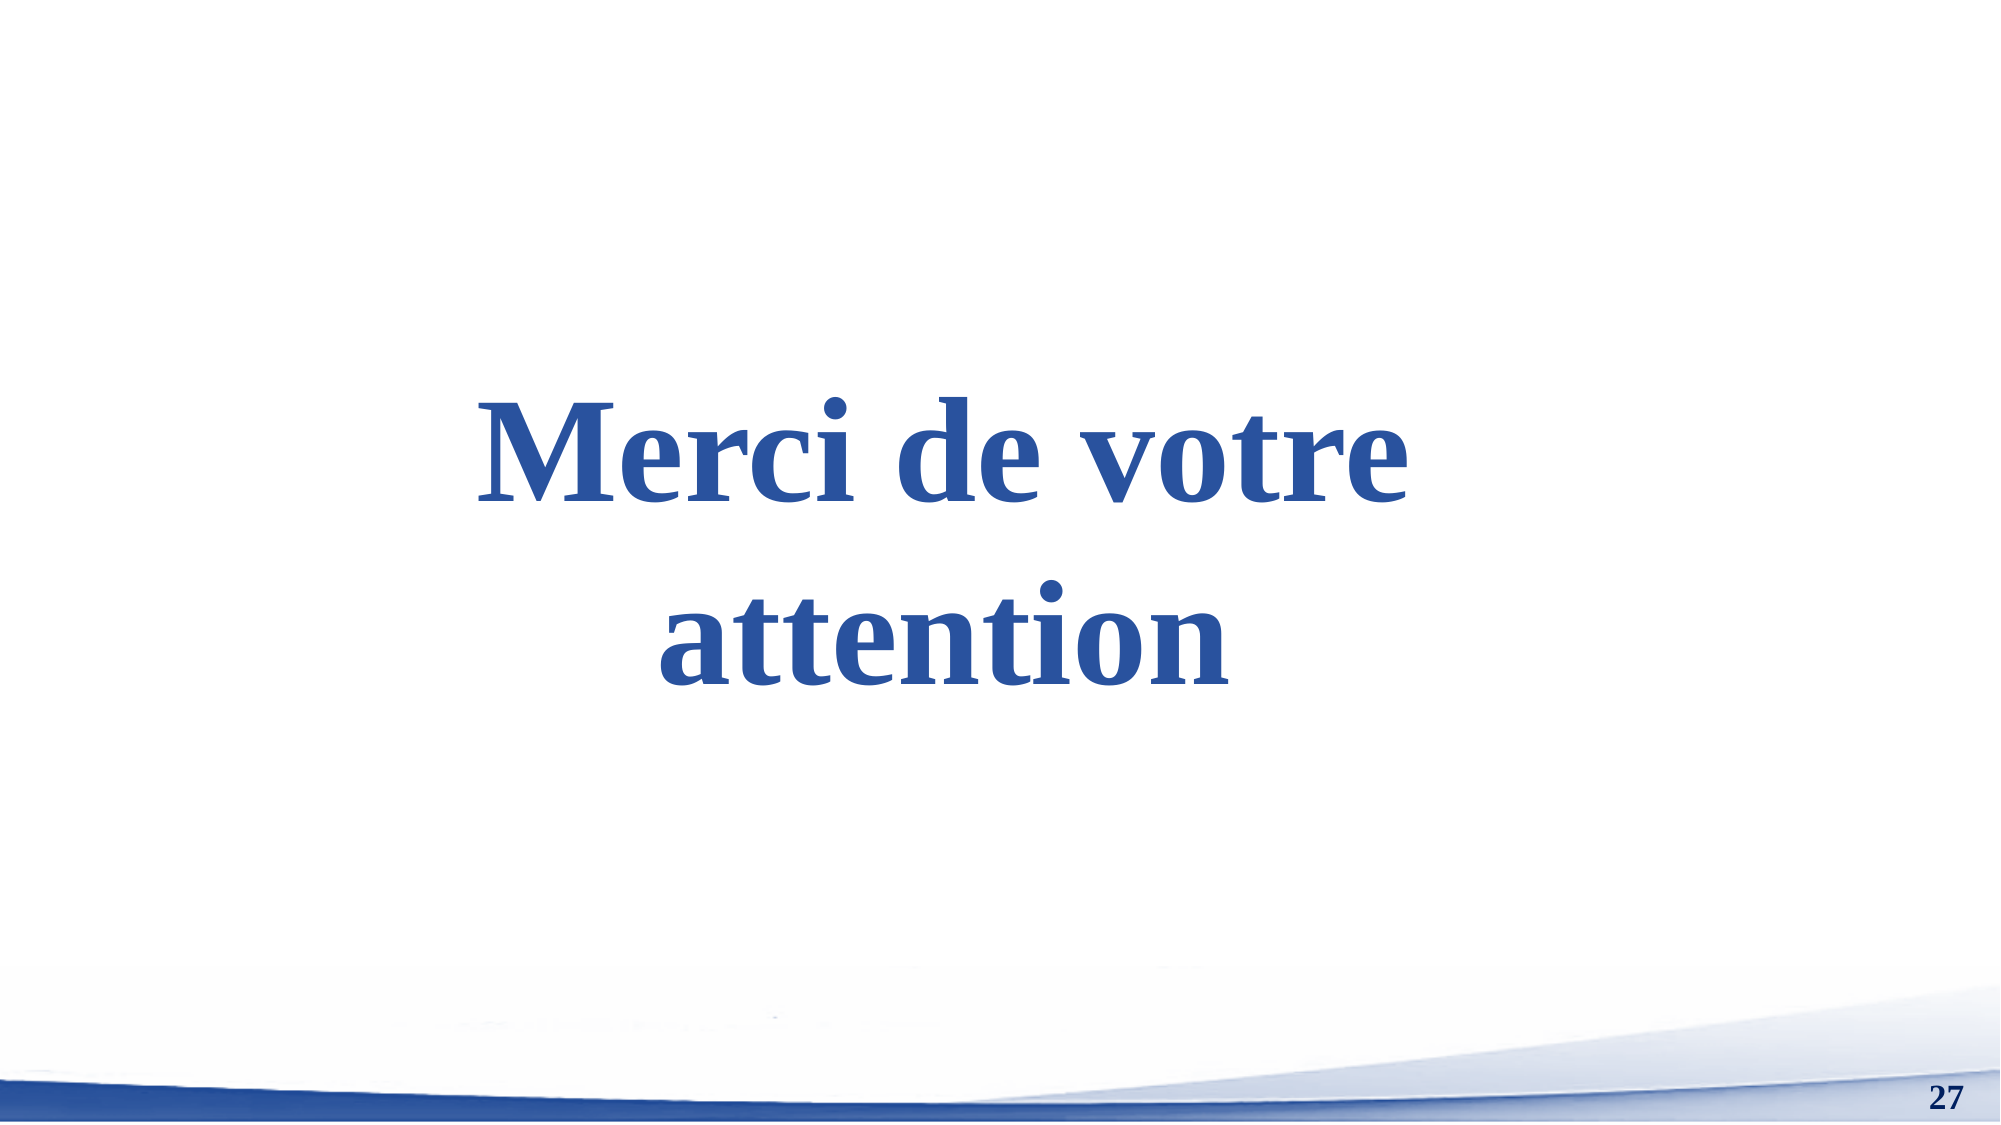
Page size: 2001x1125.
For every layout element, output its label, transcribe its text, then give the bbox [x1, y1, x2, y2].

picture [0, 966, 2000, 1125]
text_box Merci de votre attention [386, 364, 1539, 725]
